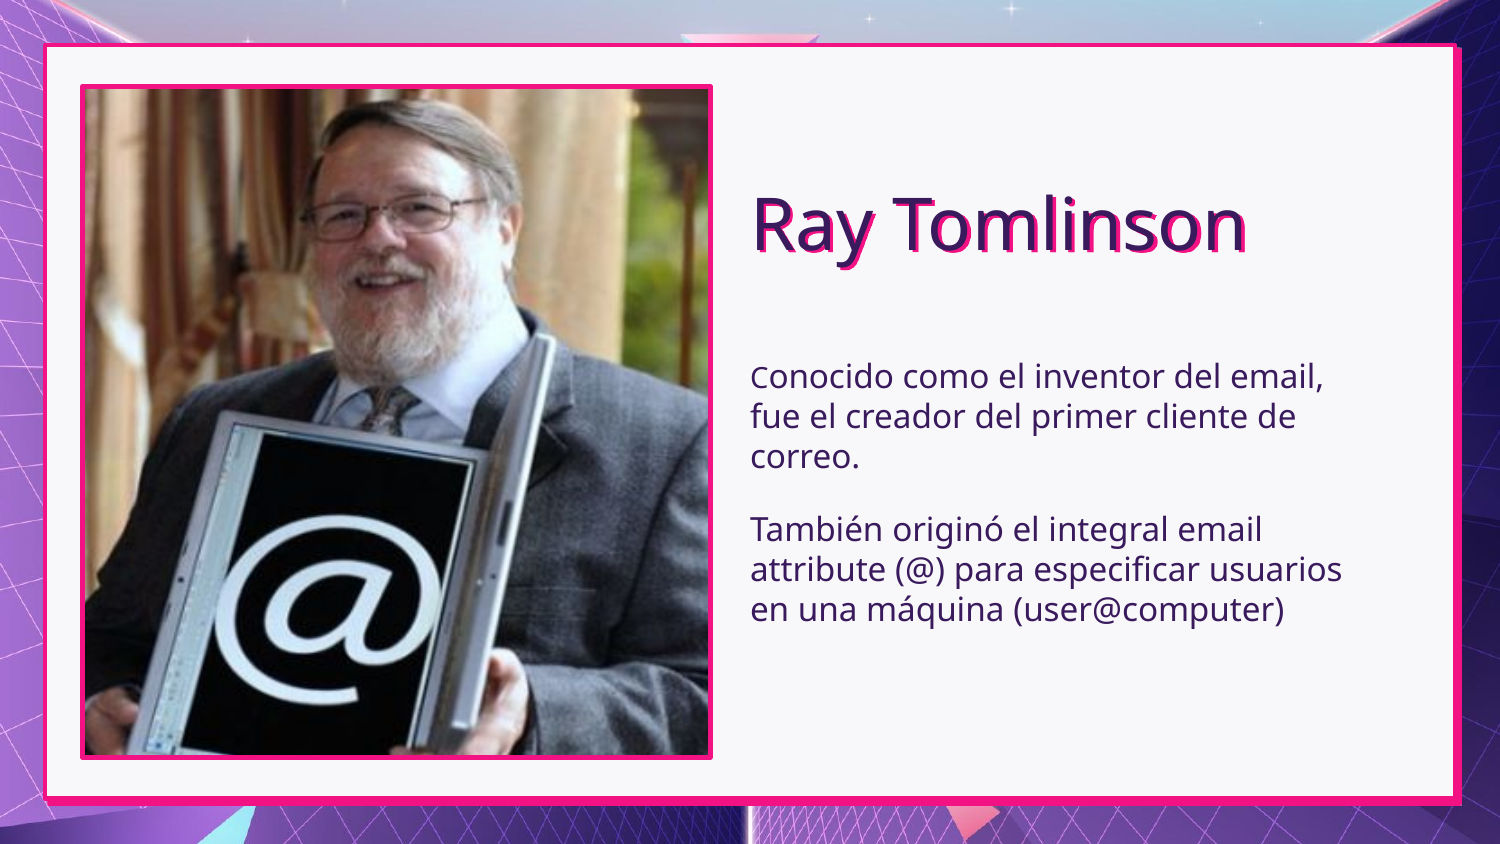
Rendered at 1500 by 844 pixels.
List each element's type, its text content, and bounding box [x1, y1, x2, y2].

title Ray Tomlinson [750, 175, 1382, 355]
picture [0, 0, 1500, 844]
subtitle Conocido como el inventor del email, fue el creador del primer cliente de correo. También originó el integral email attribute (@) para especificar usuarios en una máquina (user@computer) [750, 355, 1382, 518]
